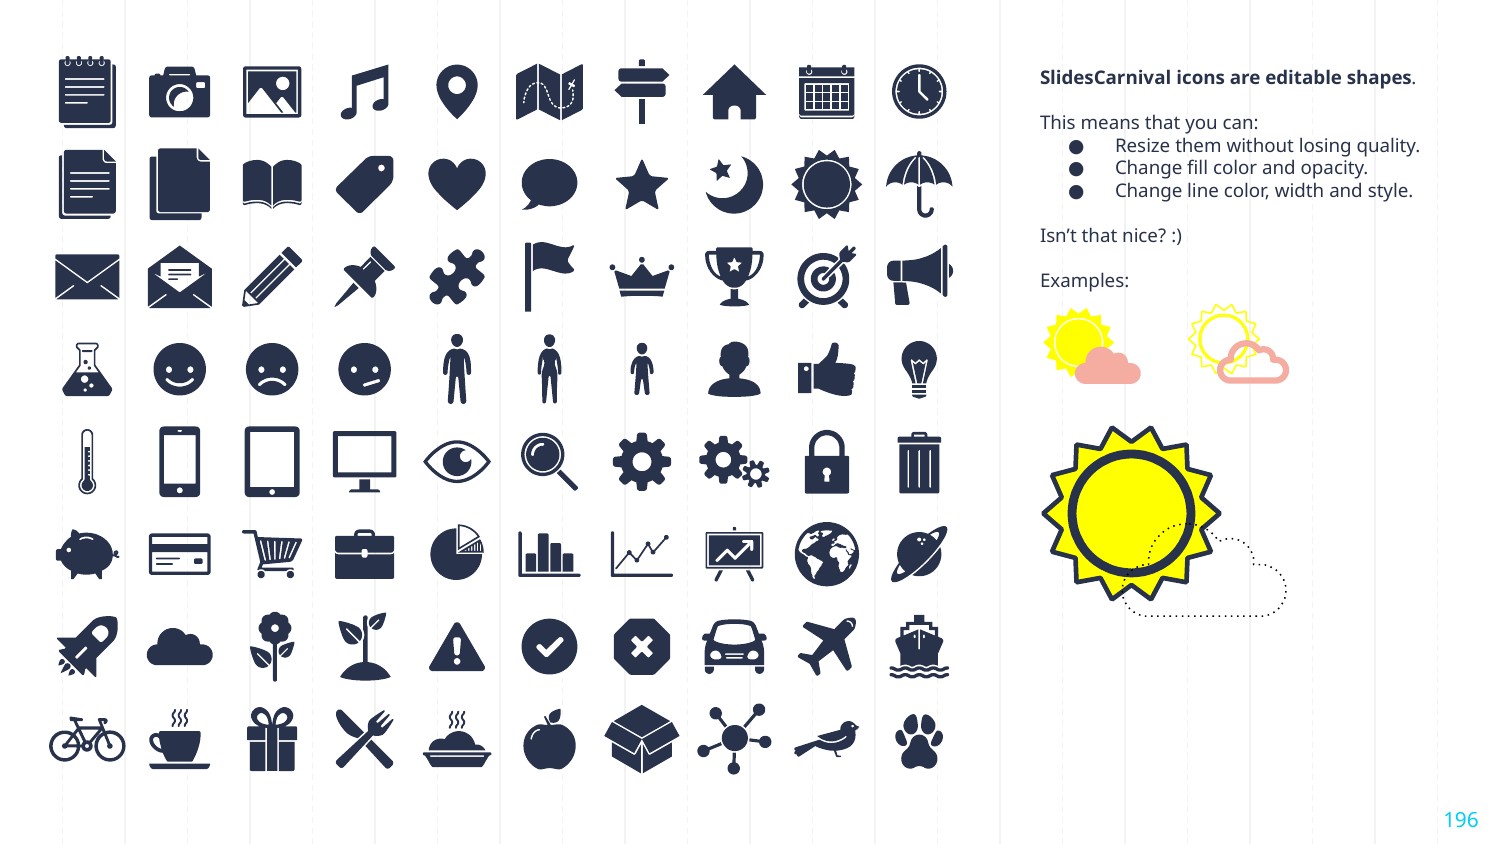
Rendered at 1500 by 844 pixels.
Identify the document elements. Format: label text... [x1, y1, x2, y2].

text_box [242, 66, 302, 118]
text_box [791, 149, 863, 220]
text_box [886, 244, 954, 306]
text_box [705, 156, 764, 214]
text_box [153, 343, 206, 396]
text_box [249, 611, 295, 682]
text_box [436, 64, 478, 120]
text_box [334, 529, 395, 580]
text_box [890, 525, 948, 583]
text_box [244, 426, 300, 498]
text_box [146, 628, 213, 666]
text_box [901, 340, 938, 399]
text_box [1188, 304, 1260, 374]
text_box [794, 522, 860, 587]
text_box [62, 342, 113, 397]
text_box [521, 159, 578, 210]
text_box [241, 246, 303, 308]
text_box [697, 703, 772, 775]
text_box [614, 59, 670, 125]
text_box [1128, 538, 1286, 617]
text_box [895, 713, 944, 769]
text_box [1260, 349, 1286, 381]
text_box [609, 256, 675, 297]
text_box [701, 619, 767, 675]
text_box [78, 428, 97, 495]
text_box [429, 249, 485, 305]
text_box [1042, 307, 1115, 378]
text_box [630, 342, 654, 396]
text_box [335, 709, 394, 769]
text_box [245, 343, 299, 396]
text_box [616, 159, 668, 210]
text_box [897, 431, 942, 494]
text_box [148, 66, 211, 118]
text_box SlidesCarnival icons are editable shapes. This means that you can: Resize them without losing quality. Change fill color and opacity. Change line color, width and style. Isn’t that nice? :) Examples: [1024, 51, 1451, 302]
text_box [794, 721, 860, 758]
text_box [430, 524, 484, 581]
text_box [521, 618, 578, 675]
slide_number 196 [1403, 791, 1494, 844]
text_box [159, 426, 201, 498]
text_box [422, 710, 492, 768]
text_box [338, 343, 391, 396]
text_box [338, 612, 391, 681]
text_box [798, 64, 855, 120]
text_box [58, 149, 116, 220]
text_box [242, 159, 302, 210]
text_box [702, 64, 767, 120]
text_box [335, 155, 394, 213]
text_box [58, 55, 116, 129]
text_box [613, 618, 671, 675]
text_box [1116, 352, 1141, 384]
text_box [699, 435, 770, 488]
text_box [332, 430, 397, 493]
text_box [537, 334, 562, 404]
text_box [797, 617, 856, 676]
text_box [704, 247, 764, 307]
text_box [804, 429, 850, 494]
text_box [708, 341, 761, 397]
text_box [523, 708, 576, 770]
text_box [148, 708, 211, 770]
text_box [520, 432, 579, 491]
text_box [246, 706, 298, 772]
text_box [797, 245, 857, 309]
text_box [422, 439, 492, 484]
text_box [55, 529, 120, 580]
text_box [518, 531, 581, 578]
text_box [147, 245, 212, 309]
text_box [885, 150, 953, 218]
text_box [603, 704, 680, 774]
text_box [428, 158, 486, 211]
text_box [524, 241, 575, 312]
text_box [705, 526, 764, 582]
text_box [49, 716, 126, 762]
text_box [148, 533, 211, 576]
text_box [1043, 427, 1220, 600]
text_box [334, 246, 396, 308]
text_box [891, 64, 947, 119]
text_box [889, 614, 950, 679]
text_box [442, 333, 472, 405]
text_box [55, 254, 120, 300]
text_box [149, 148, 211, 221]
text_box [610, 531, 674, 578]
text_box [515, 63, 584, 121]
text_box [241, 529, 303, 579]
text_box [340, 64, 389, 120]
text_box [797, 342, 856, 397]
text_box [56, 615, 118, 678]
text_box [612, 432, 672, 491]
text_box [429, 622, 485, 672]
